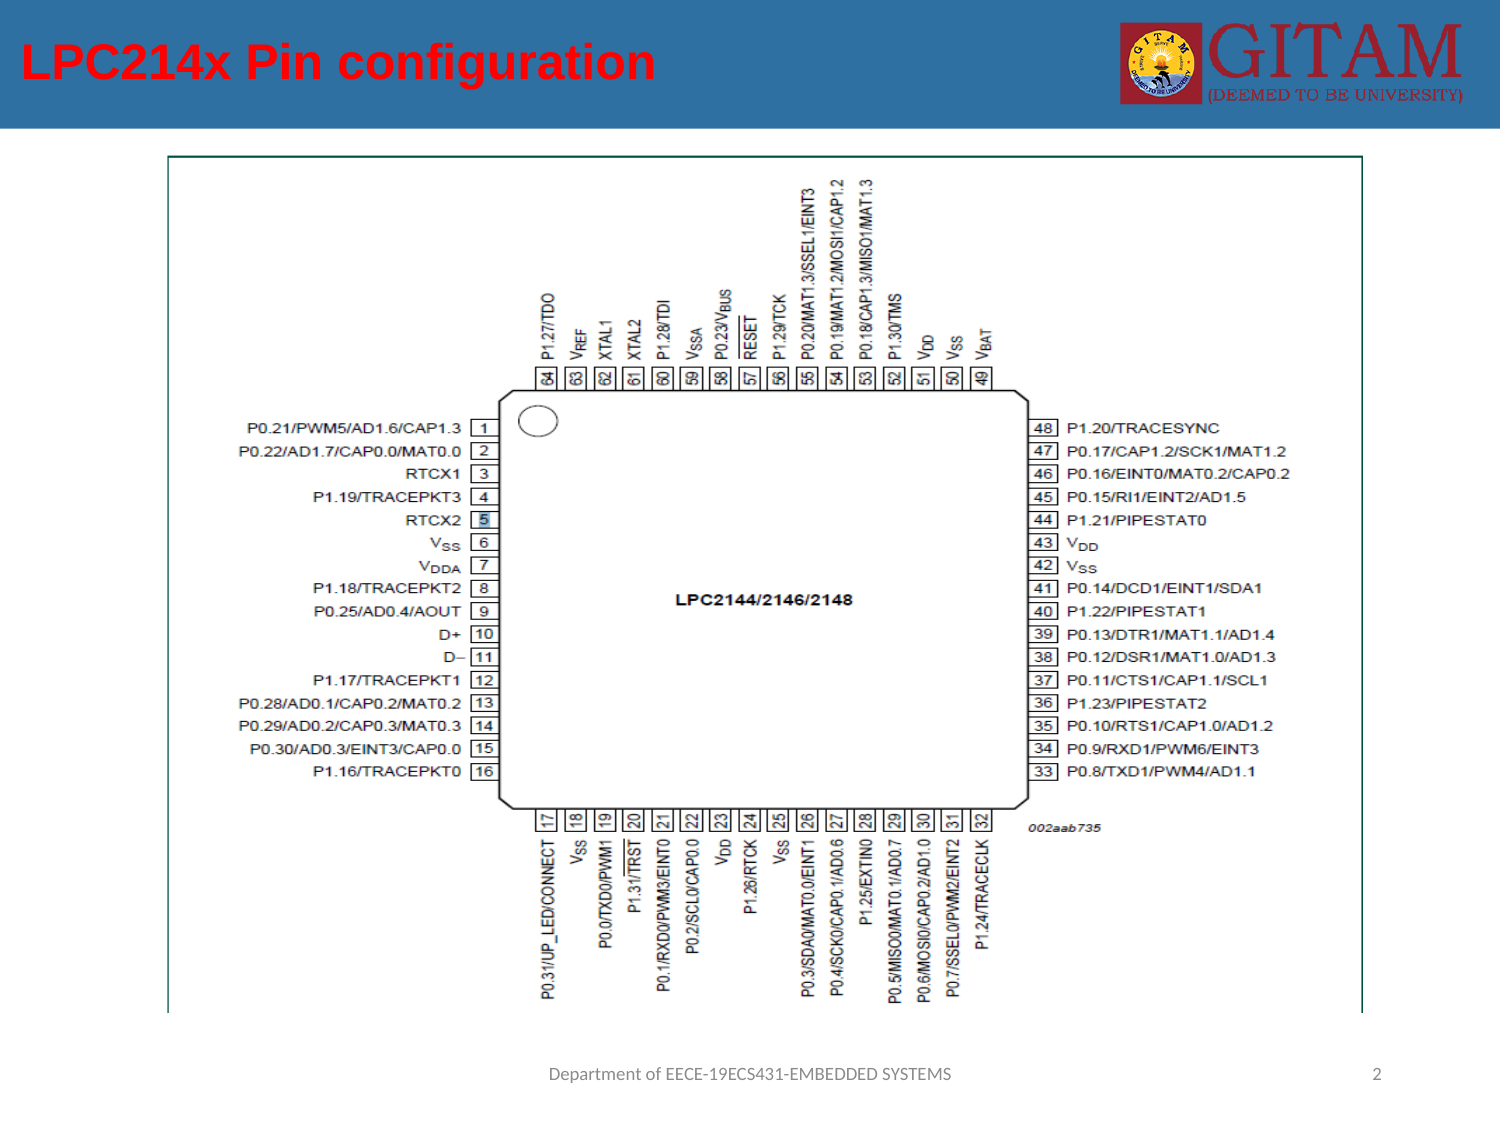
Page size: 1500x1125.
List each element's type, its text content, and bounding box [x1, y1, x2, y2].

picture [1112, 15, 1469, 117]
picture [162, 149, 1363, 1013]
footer Department of EECE-19ECS431-EMBEDDED SYSTEMS [496, 1042, 1004, 1103]
slide_number 2 [1059, 1042, 1397, 1103]
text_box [0, 0, 1500, 129]
